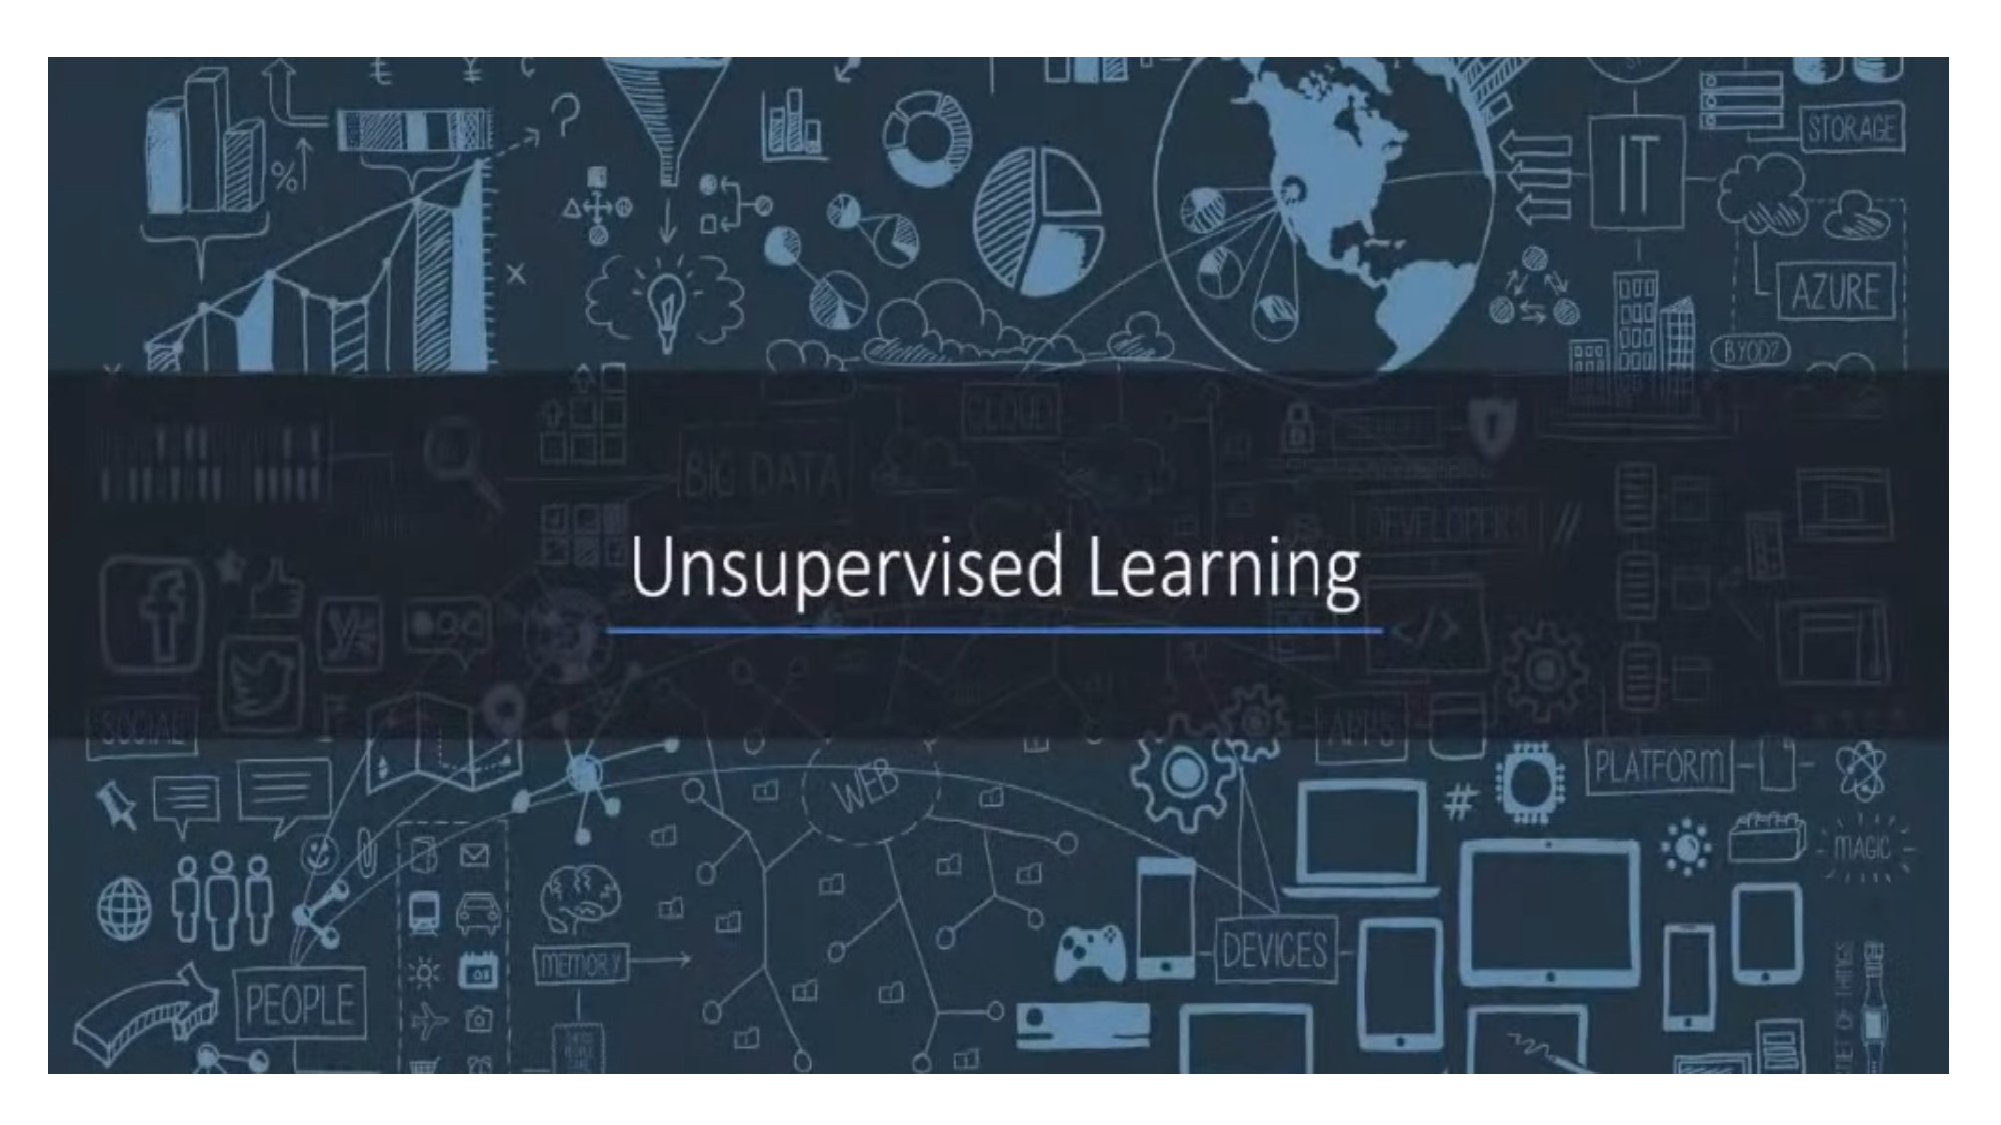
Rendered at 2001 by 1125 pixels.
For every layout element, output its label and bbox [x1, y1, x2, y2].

picture [48, 57, 1949, 1074]
